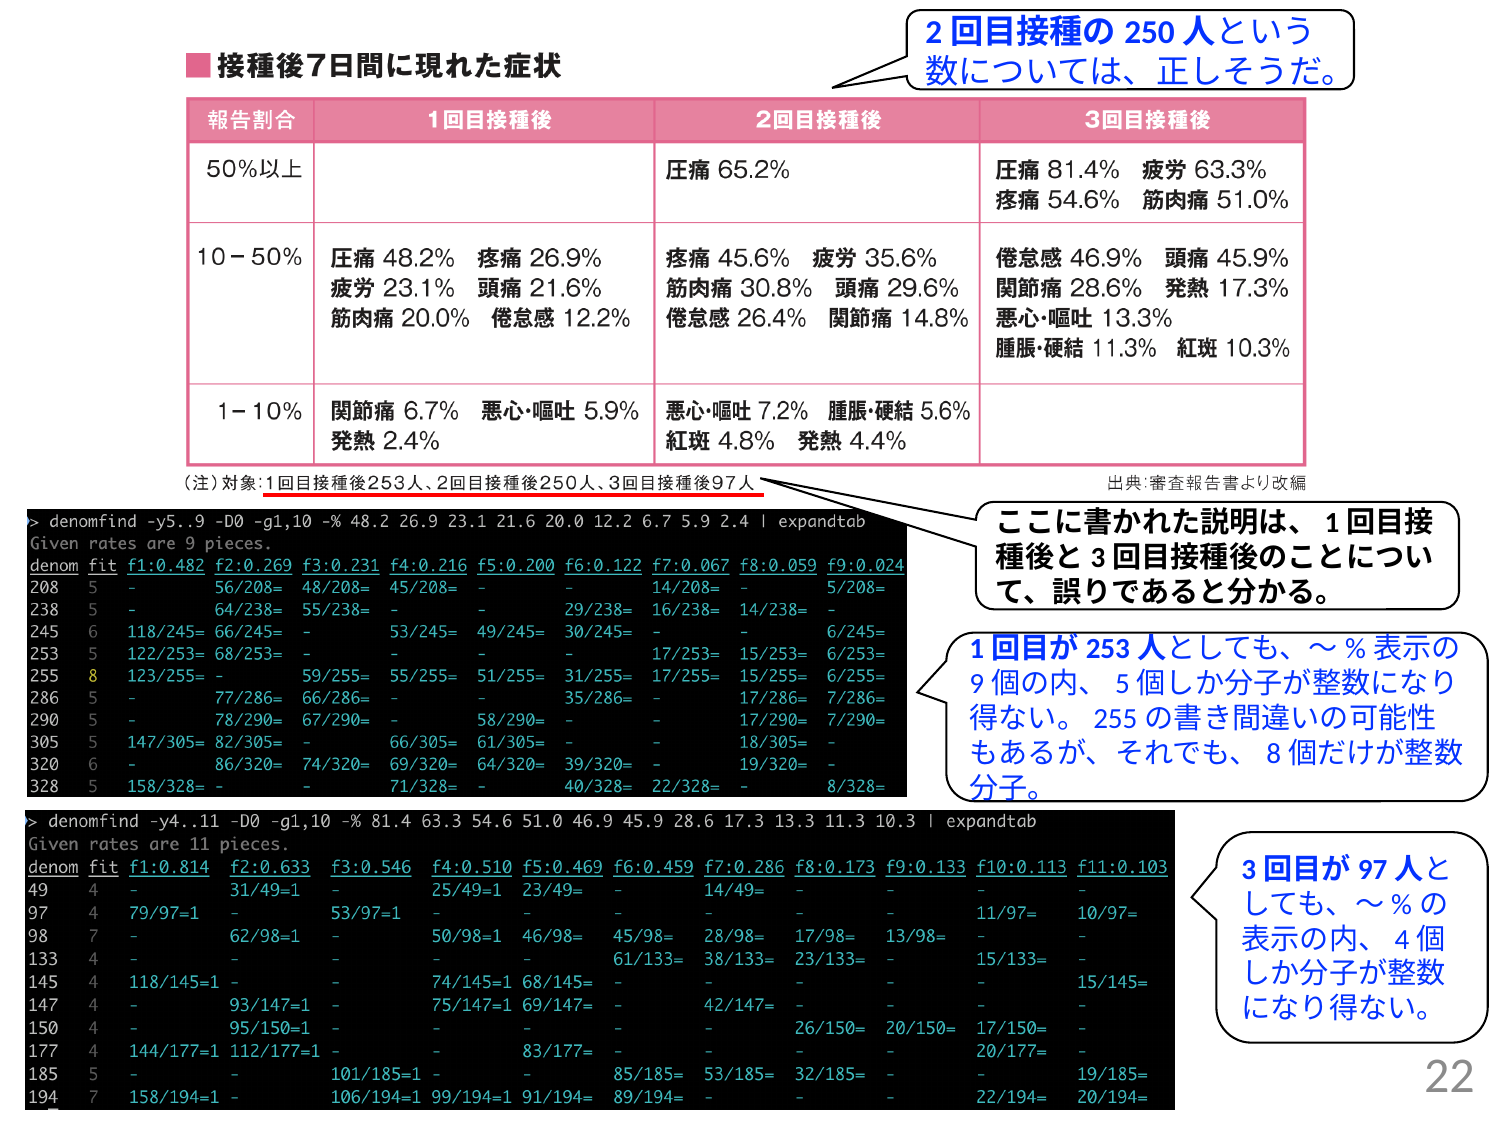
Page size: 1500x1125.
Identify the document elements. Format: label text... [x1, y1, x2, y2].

slide_number 22 [1175, 1042, 1490, 1103]
text_box 3回目が97人としても、〜%の表示の内、4個しか分子が整数になり得ない。 [1190, 831, 1489, 1044]
picture [25, 810, 1175, 1110]
text_box 1回目が253人としても、〜%表示の9個の内、5個しか分子が整数になり得ない。255の書き間違いの可能性もあるが、それでも、8個だけが整数分子。 [915, 631, 1489, 803]
text_box ここに書かれた説明は、1回目接種後と3回目接種後のことについて、誤りであると分かる。 [831, 500, 1461, 611]
text_box 2回目接種の250人という数については、正しそうだ。 [905, 9, 1356, 91]
picture [171, 35, 1320, 502]
picture [27, 509, 907, 797]
